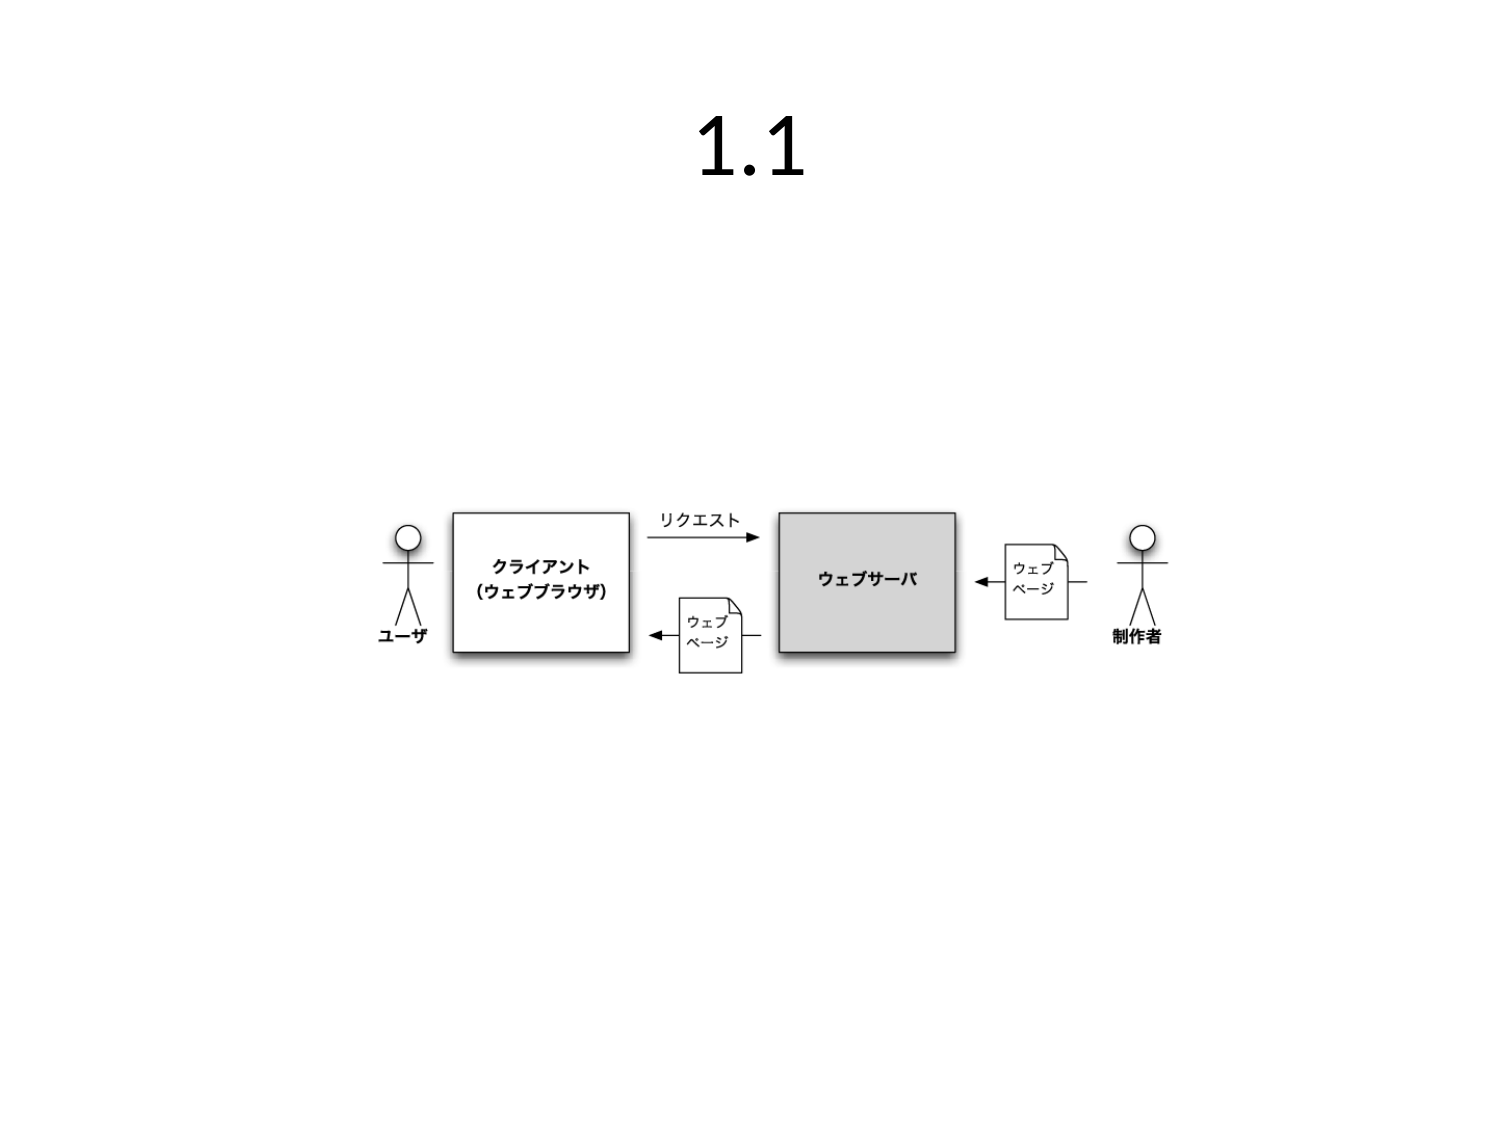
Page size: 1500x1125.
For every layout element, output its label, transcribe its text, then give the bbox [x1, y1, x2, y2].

title 1.1 [75, 45, 1425, 233]
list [191, 262, 1309, 1006]
